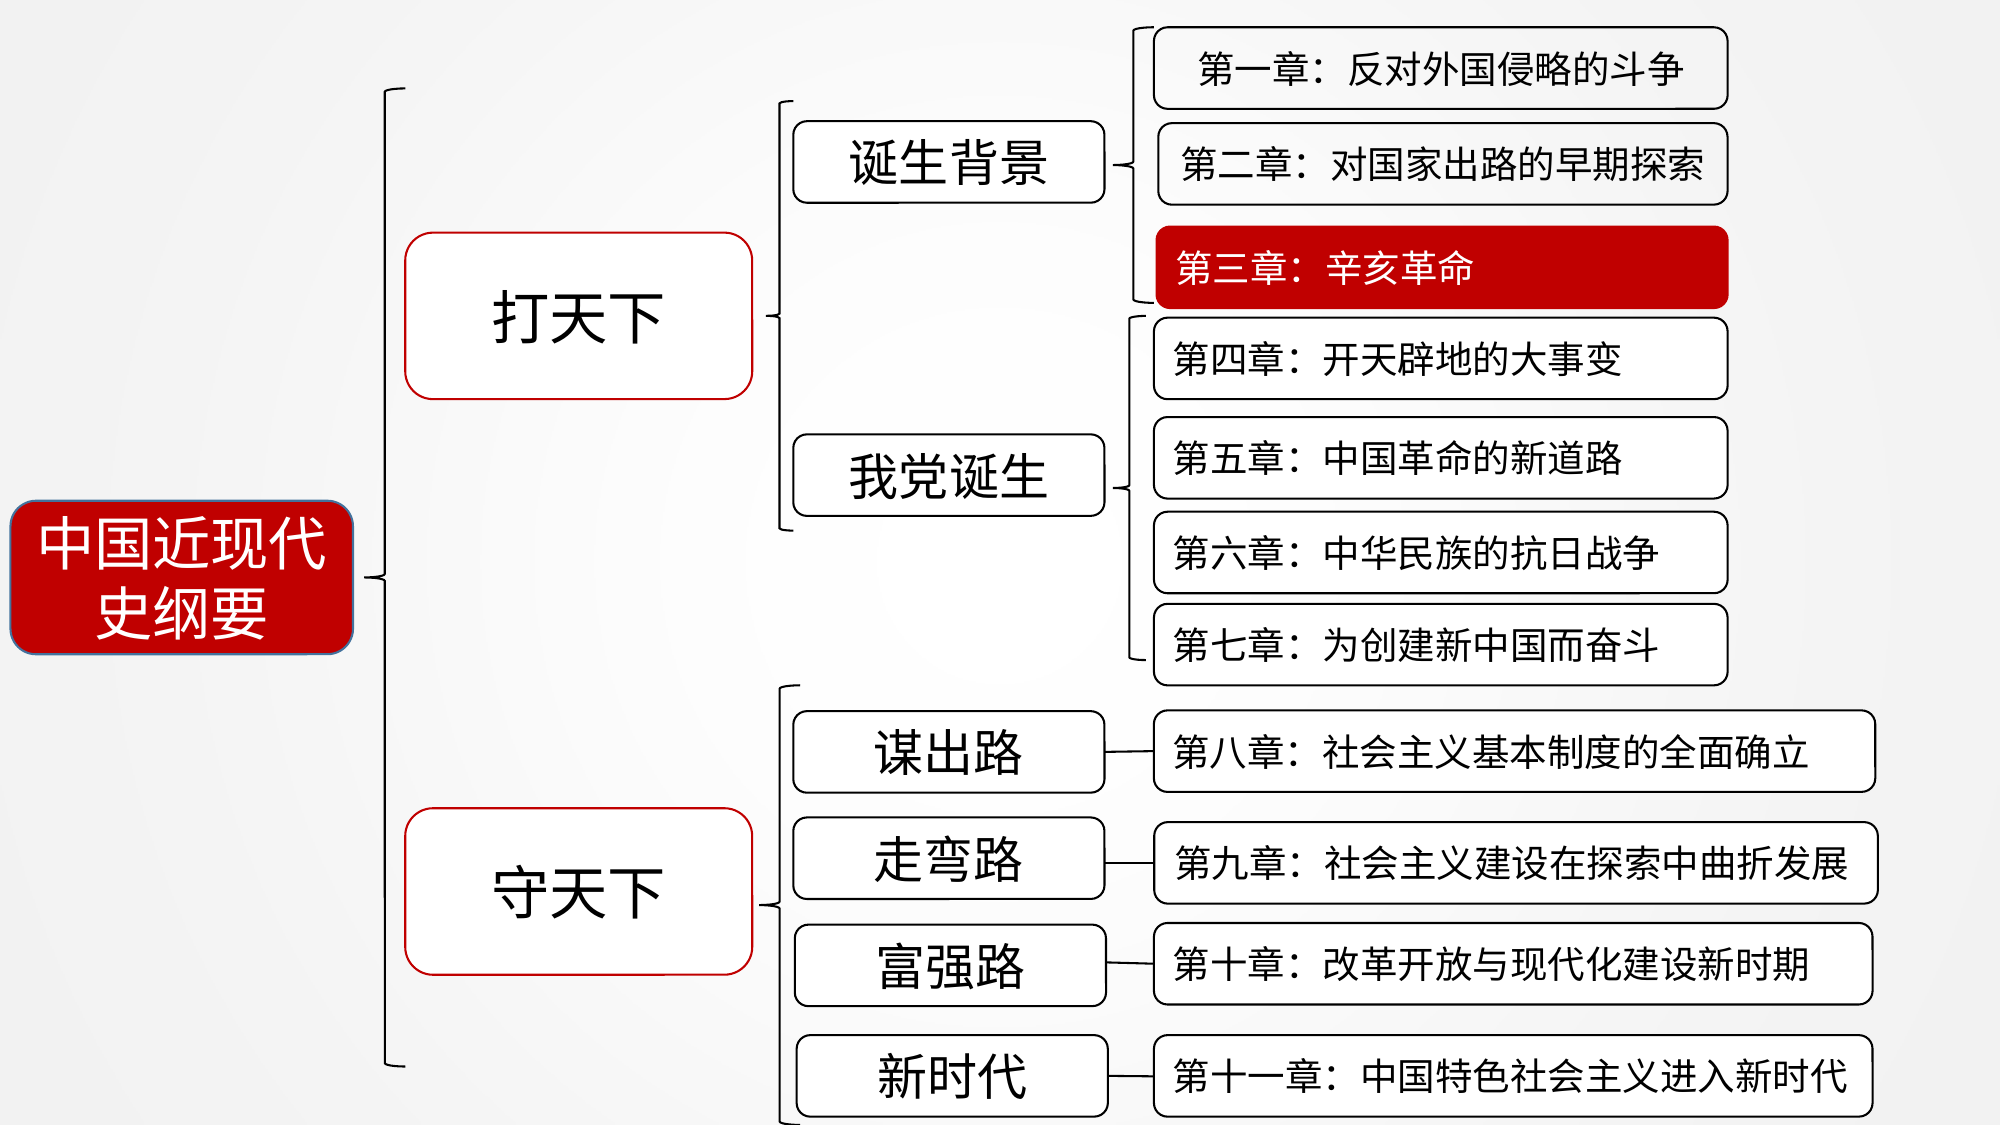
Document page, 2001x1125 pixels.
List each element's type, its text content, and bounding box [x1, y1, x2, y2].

picture [0, 0, 2000, 1125]
text_box 第十一章：中国特色社会主义进入新时代 [1152, 1034, 1874, 1118]
text_box 富强路 [793, 923, 1108, 1008]
text_box 第五章：中国革命的新道路 [1152, 416, 1729, 500]
text_box 第七章：为创建新中国而奋斗 [1152, 602, 1729, 687]
text_box [1112, 26, 1154, 304]
text_box [1112, 314, 1146, 662]
text_box 第三章：辛亥革命 [1155, 225, 1729, 310]
text_box 第二章：对国家出路的早期探索 [1157, 122, 1729, 206]
text_box [364, 87, 406, 1068]
text_box 第四章：开天辟地的大事变 [1152, 316, 1729, 401]
text_box 第八章：社会主义基本制度的全面确立 [1152, 709, 1877, 793]
text_box [765, 100, 794, 532]
text_box 谋出路 [792, 710, 1106, 794]
text_box 打天下 [404, 231, 754, 401]
text_box 走弯路 [792, 816, 1106, 901]
text_box 新时代 [795, 1034, 1109, 1118]
text_box 守天下 [404, 807, 754, 976]
text_box 第六章：中华民族的抗日战争 [1152, 510, 1729, 595]
text_box 第一章：反对外国侵略的斗争 [1152, 26, 1729, 110]
text_box 诞生背景 [792, 120, 1106, 204]
text_box 第十章：改革开放与现代化建设新时期 [1152, 921, 1874, 1006]
text_box 第九章：社会主义建设在探索中曲折发展 [1153, 821, 1879, 905]
text_box 中国近现代史纲要 [9, 499, 355, 656]
text_box [759, 684, 801, 1125]
text_box 我党诞生 [792, 433, 1106, 517]
